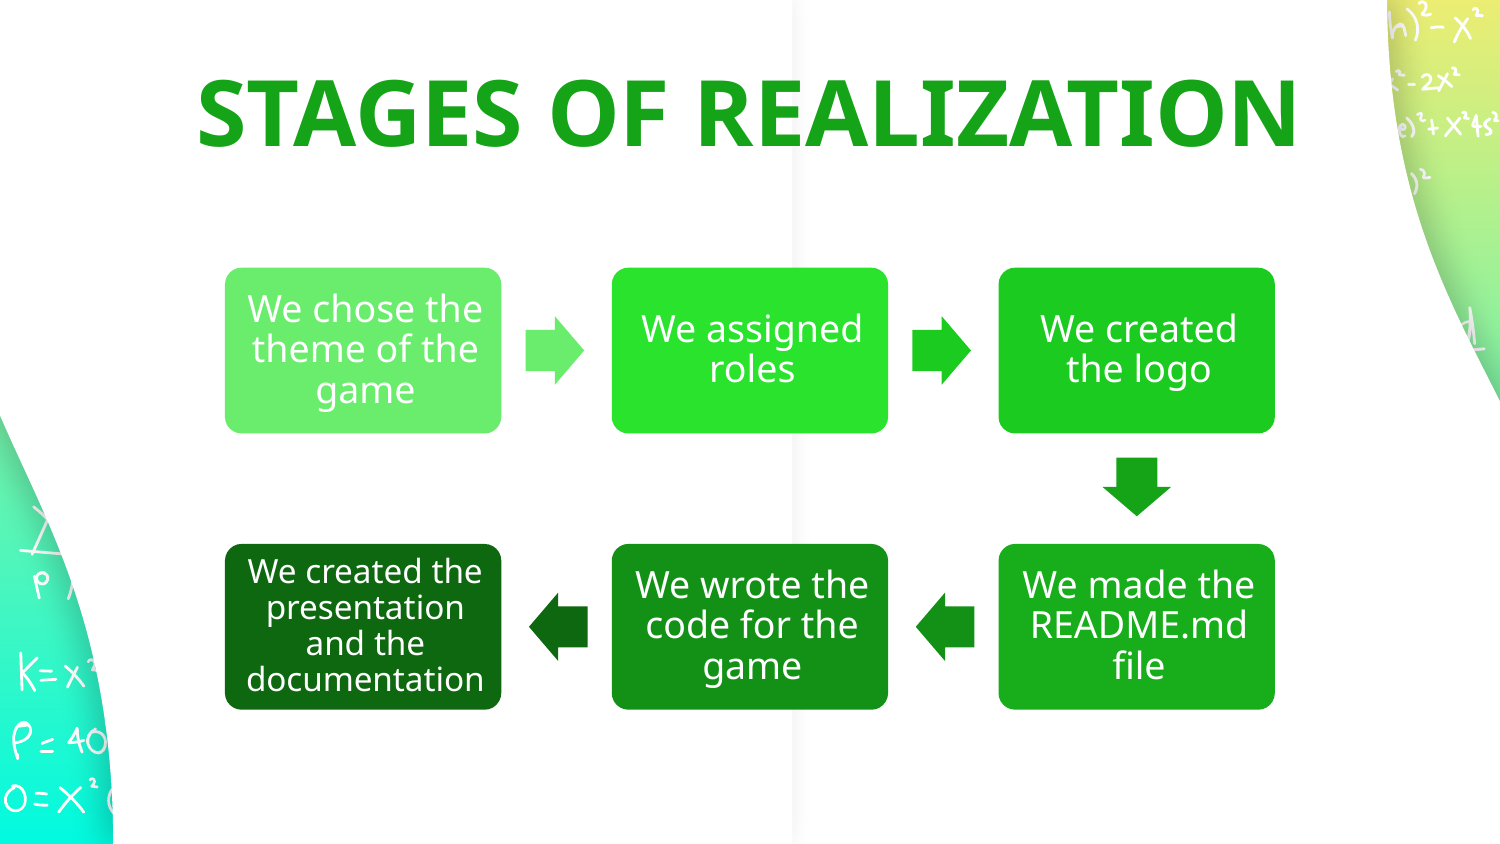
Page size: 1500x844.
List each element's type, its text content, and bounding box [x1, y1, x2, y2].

text_box STAGES OF REALIZATION [0, 39, 1500, 134]
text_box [223, 133, 1277, 844]
